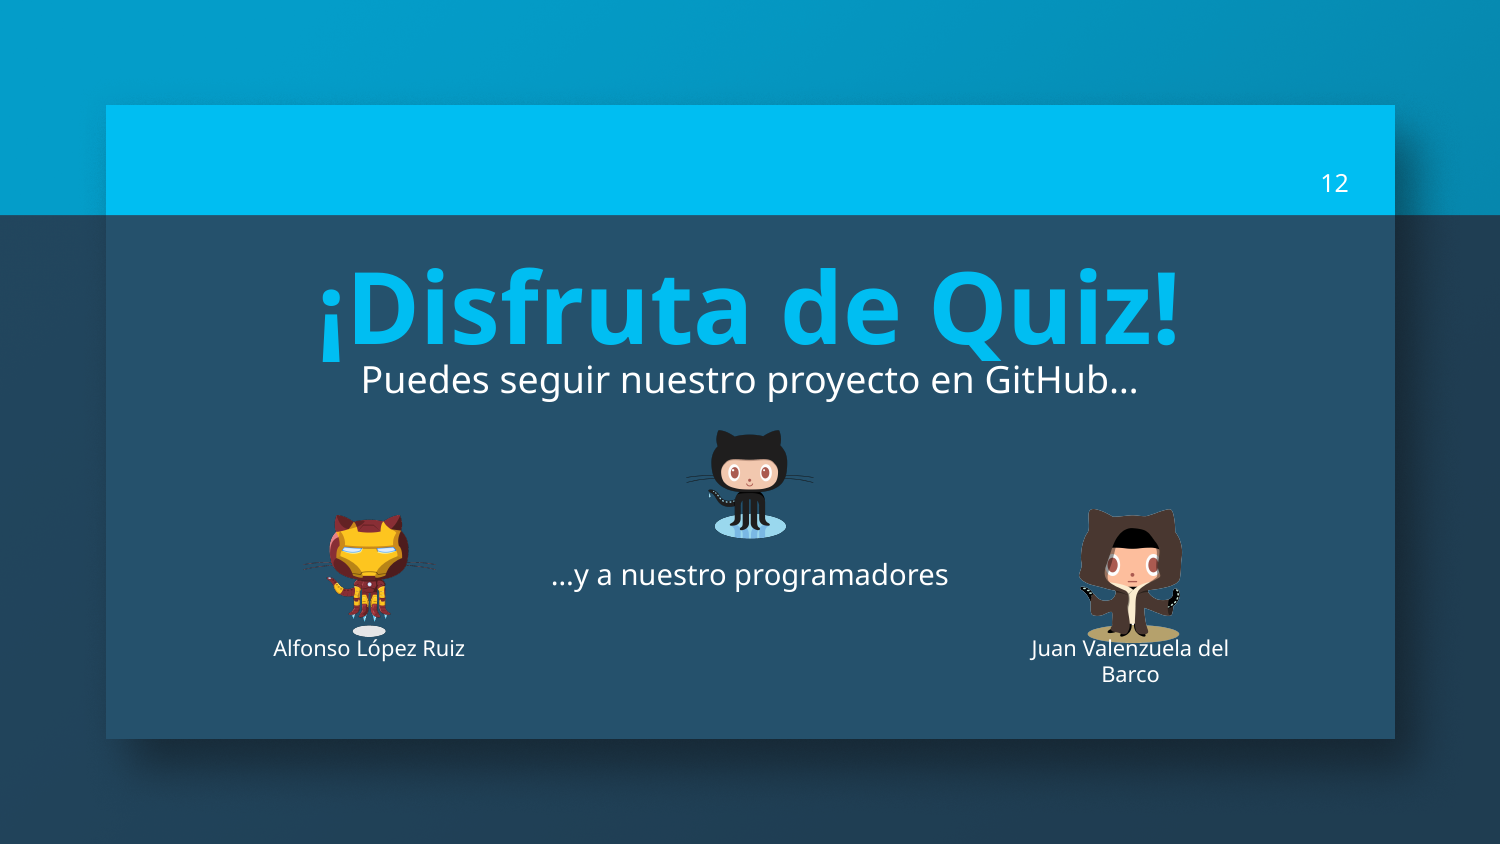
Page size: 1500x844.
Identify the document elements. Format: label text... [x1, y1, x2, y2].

subtitle Puedes seguir nuestro proyecto en GitHub… [226, 340, 1274, 470]
text_box Juan Valenzuela del Barco [986, 619, 1275, 697]
text_box …y a nuestro programadores [440, 541, 1058, 611]
title ¡Disfruta de Quiz! [226, 235, 1274, 340]
slide_number 12 [1273, 106, 1364, 217]
text_box Alfonso López Ruiz [135, 619, 603, 697]
picture [0, 216, 1500, 844]
